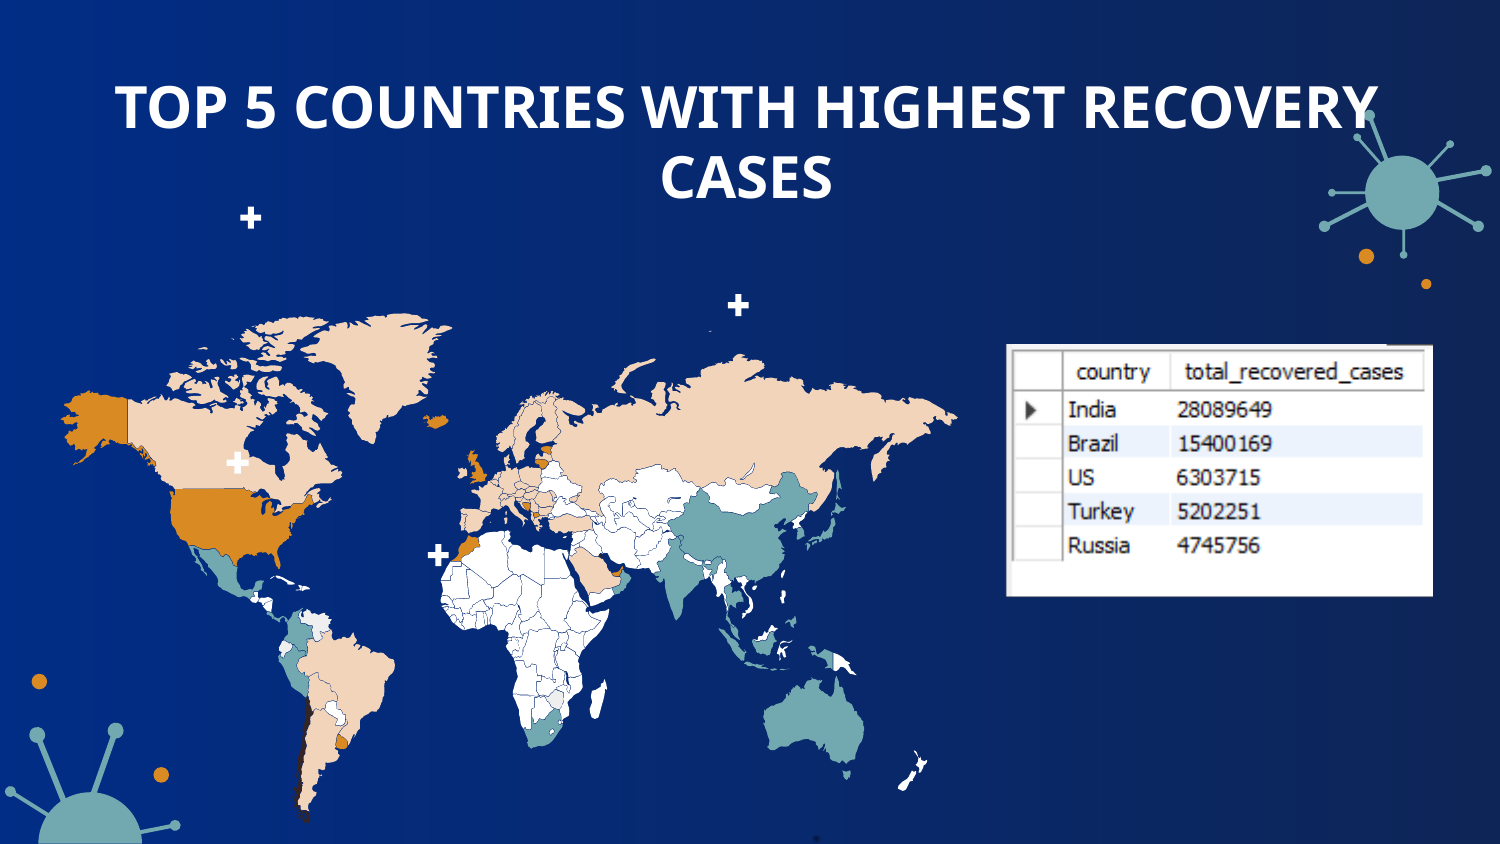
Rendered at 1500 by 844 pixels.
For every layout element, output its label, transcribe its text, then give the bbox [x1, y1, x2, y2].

text_box [727, 294, 749, 311]
title TOP 5 COUNTRIES WITH HIGHEST RECOVERY CASES [31, 55, 1463, 150]
text_box [240, 206, 262, 229]
picture [809, 344, 1433, 844]
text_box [60, 313, 959, 825]
